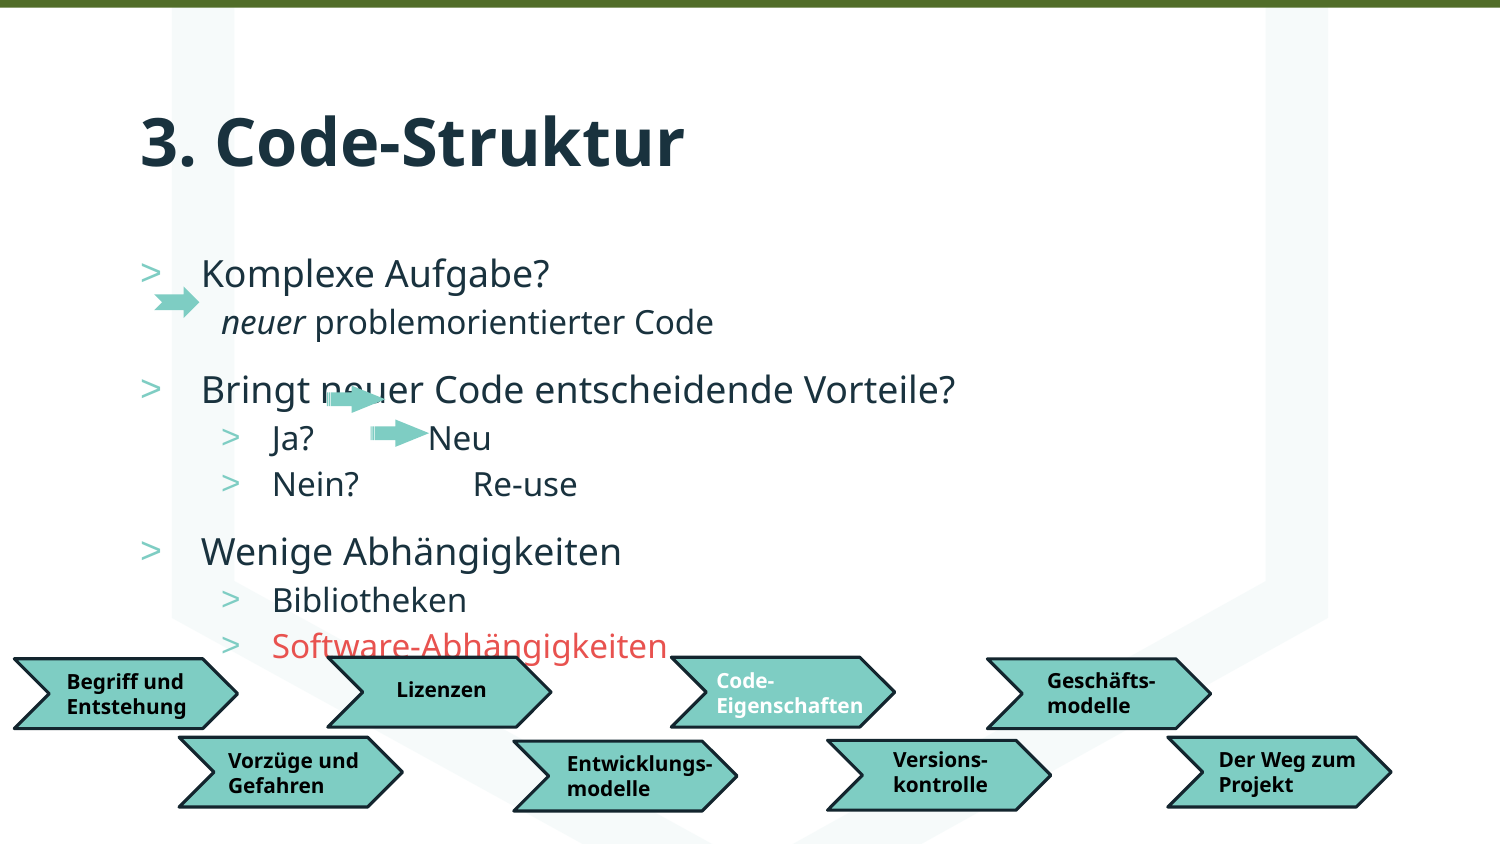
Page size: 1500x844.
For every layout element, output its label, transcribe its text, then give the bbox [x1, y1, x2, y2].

text_box Der Weg zum Projekt [1202, 739, 1401, 805]
text_box Begriff und Entstehung [51, 660, 249, 727]
text_box [177, 735, 372, 809]
text_box [152, 284, 201, 320]
text_box [826, 738, 1024, 812]
text_box [669, 696, 865, 729]
text_box [669, 655, 864, 689]
text_box Geschäfts- modelle [1031, 659, 1230, 725]
text_box Code- Eigenschaften [700, 659, 899, 725]
text_box [1166, 735, 1361, 809]
text_box [12, 657, 207, 731]
list Komplexe Aufgabe? neuer problemorientierter Code Bringt neuer Code entscheidende Vorteile? Ja? Neu Nein? Re-use Wenige Abhängigkeiten Bibliotheken Software-Abhängigkeiten [125, 234, 1375, 732]
text_box [326, 655, 536, 729]
text_box [369, 418, 431, 449]
text_box Vorzüge und Gefahren [212, 739, 411, 806]
text_box Lizenzen [380, 668, 579, 710]
text_box Entwicklungs- modelle [551, 743, 749, 809]
text_box [985, 657, 1182, 731]
title 3. Code-Struktur [125, 93, 1375, 188]
text_box [512, 739, 707, 813]
text_box Versions- kontrolle [877, 739, 1076, 805]
text_box [325, 384, 387, 415]
